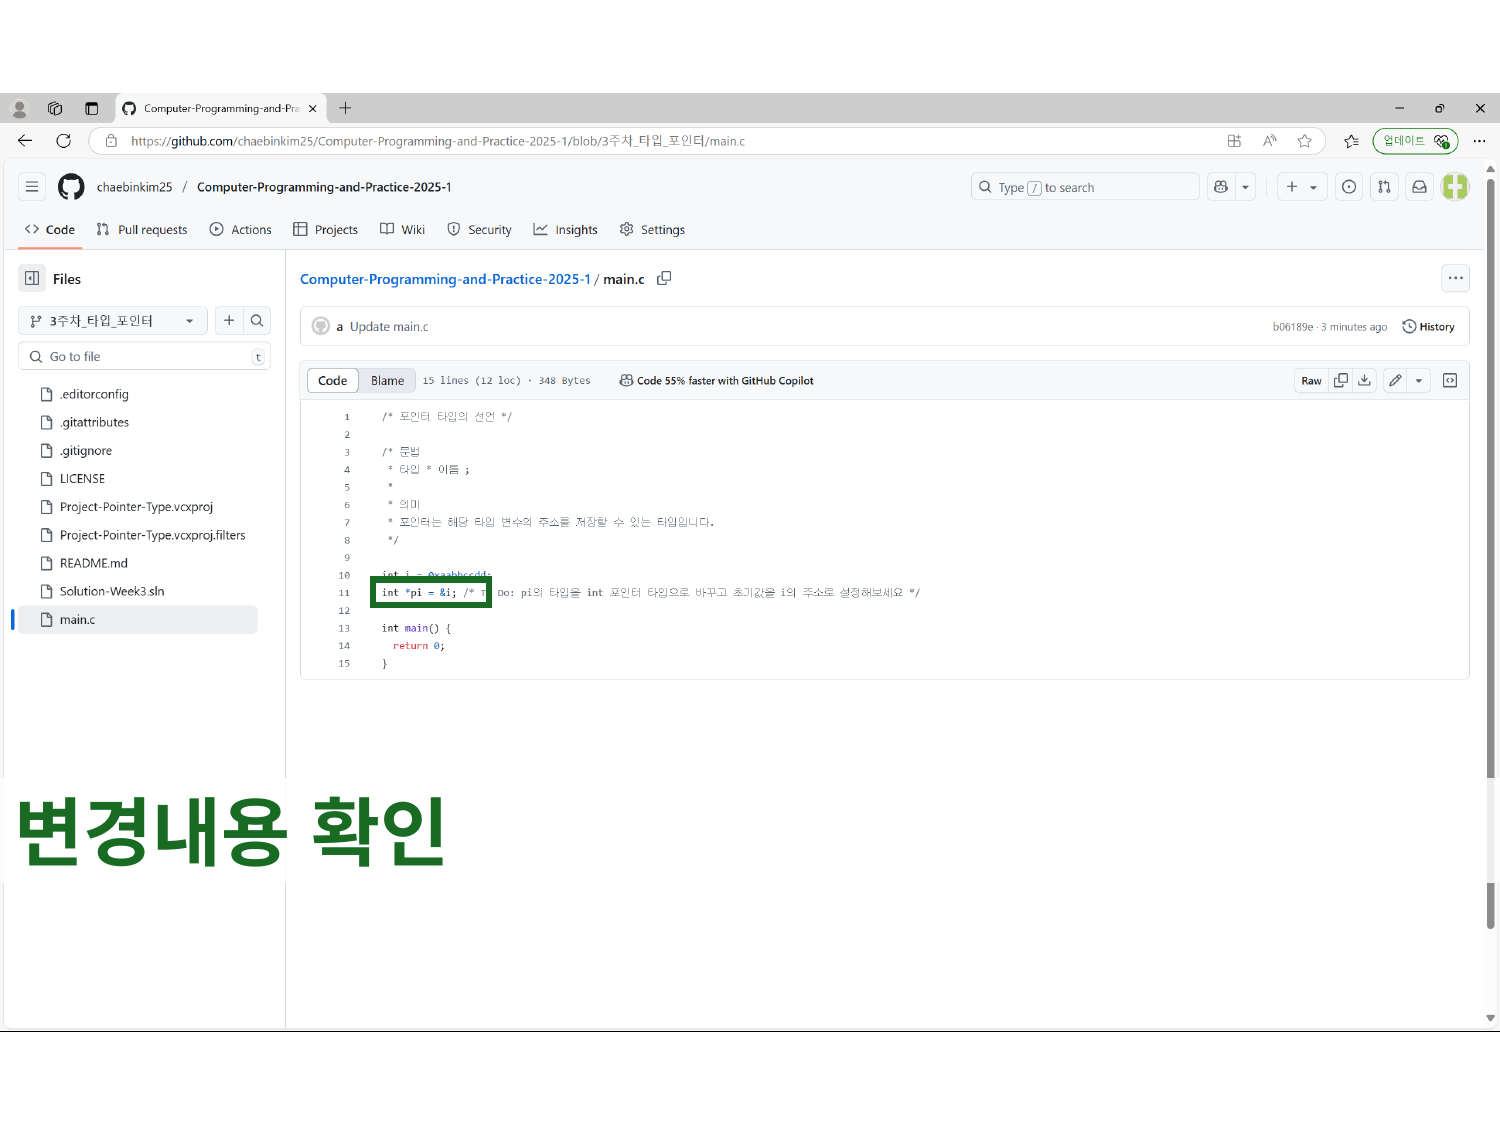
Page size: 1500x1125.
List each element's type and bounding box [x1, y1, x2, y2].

picture [0, 93, 1500, 1032]
